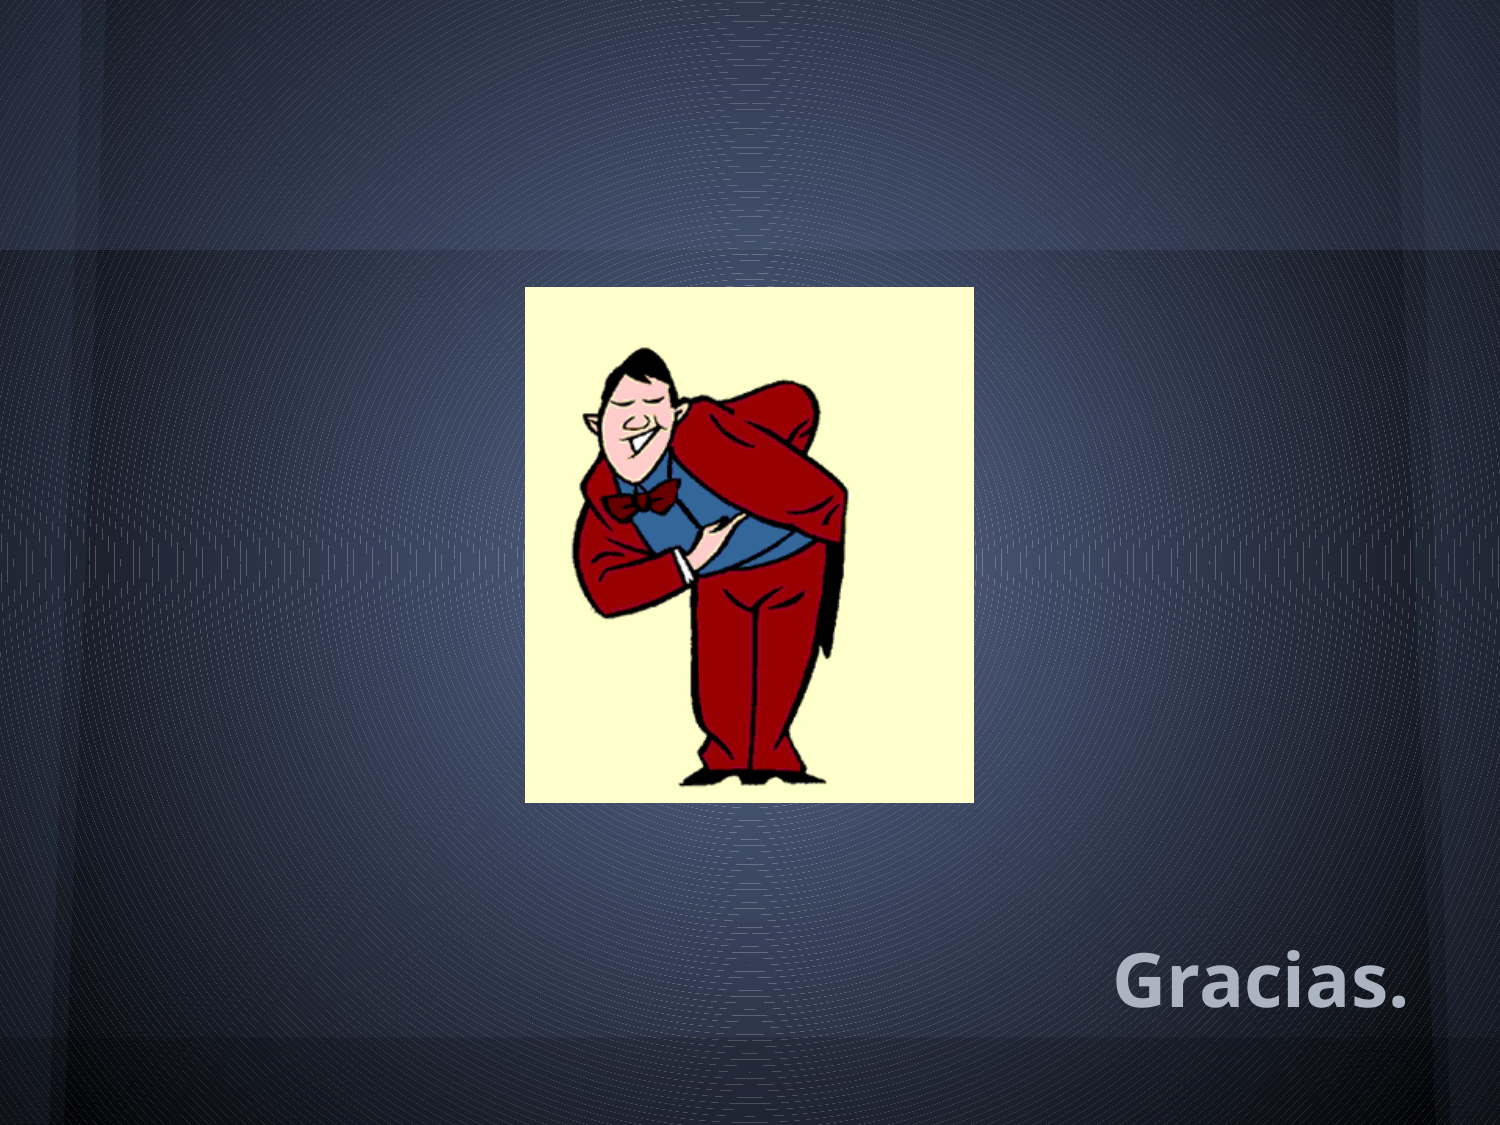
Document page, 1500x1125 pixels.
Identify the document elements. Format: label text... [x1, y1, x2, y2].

picture [524, 287, 974, 804]
title Gracias. [75, 850, 1425, 1038]
